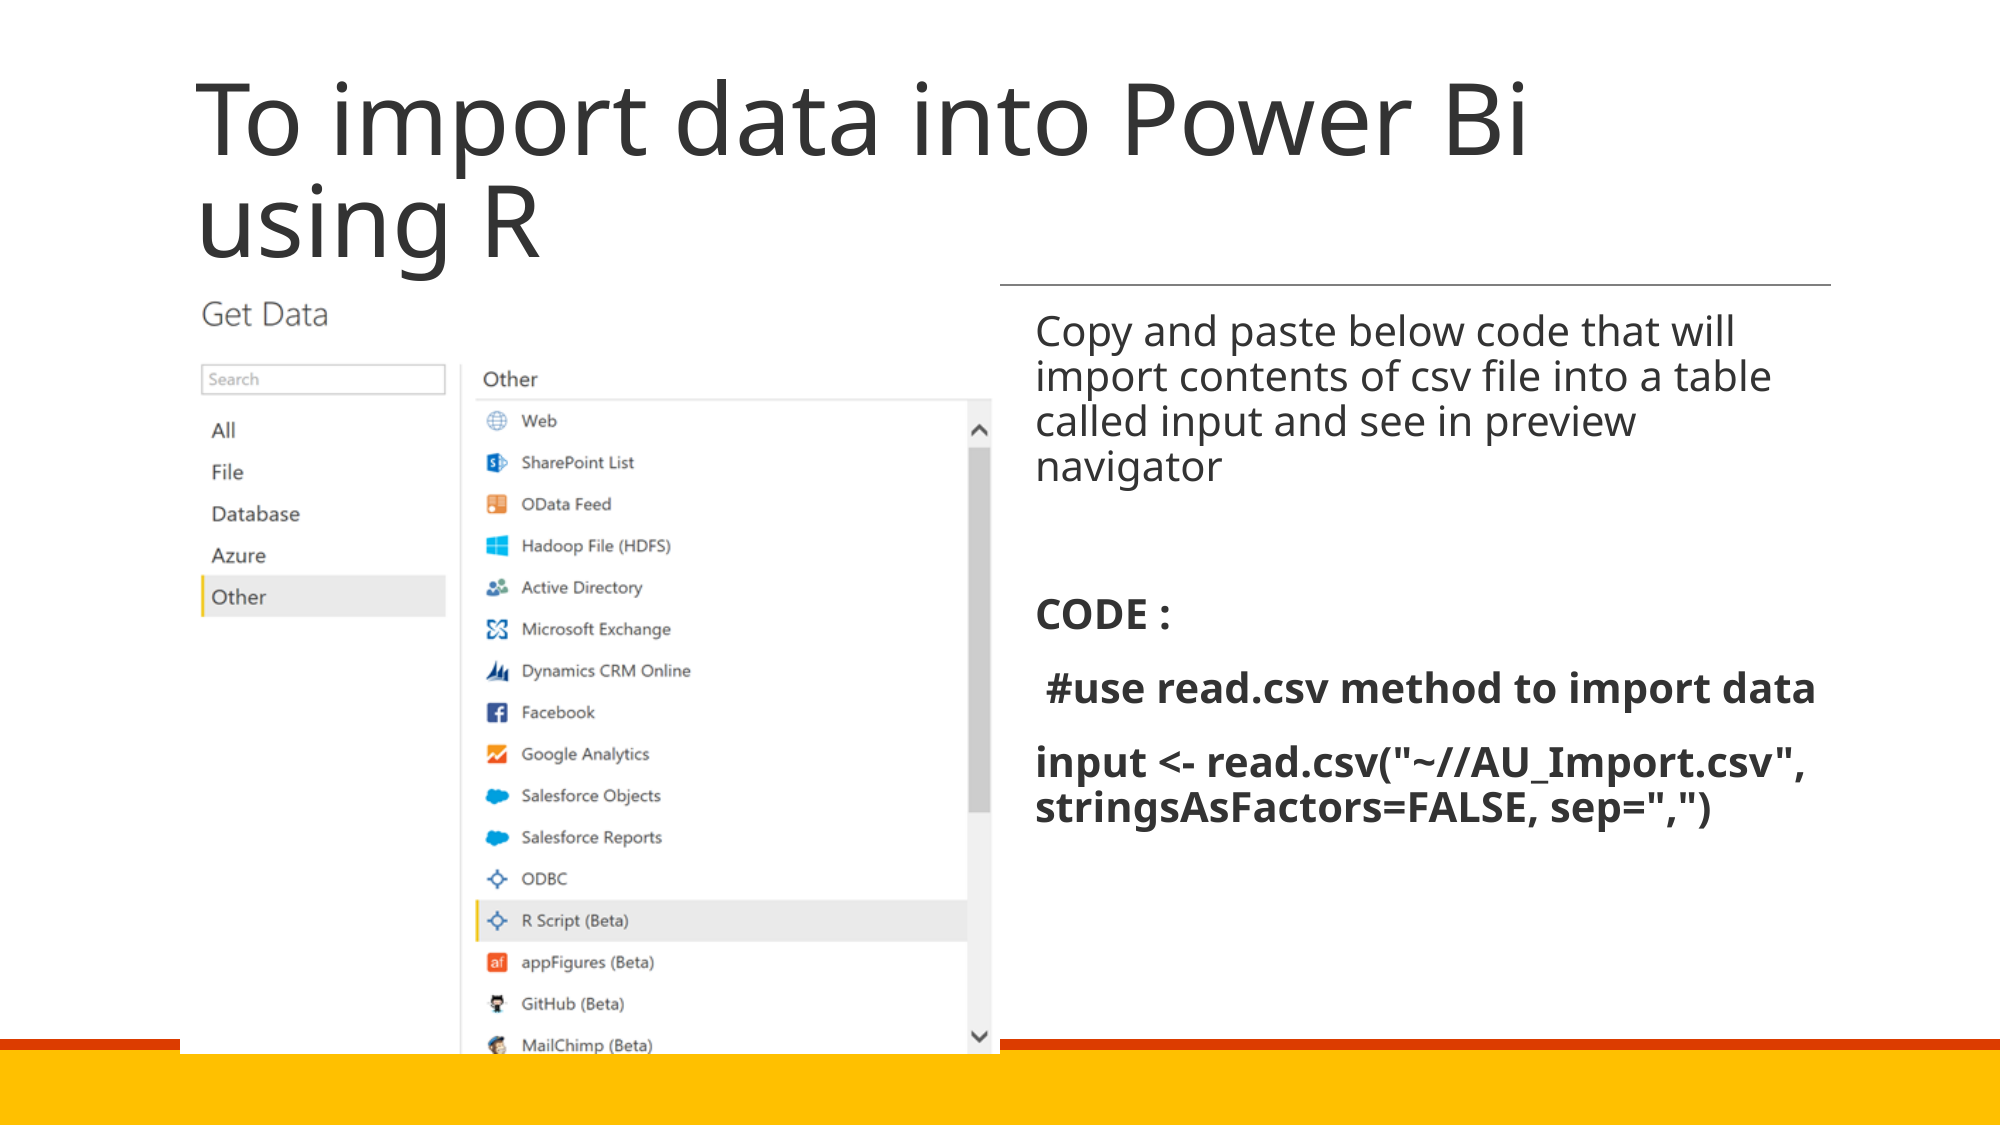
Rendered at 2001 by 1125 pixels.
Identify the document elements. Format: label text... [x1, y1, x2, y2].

title To import data into Power Bi using R [180, 47, 1830, 285]
list Copy and paste below code that will import contents of csv file into a table called input and see in preview navigator CODE : #use read.csv method to import data input <- read.csv("~//AU_Import.csv", stringsAsFactors=FALSE, sep=",") [1020, 302, 1830, 963]
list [179, 284, 1001, 1054]
